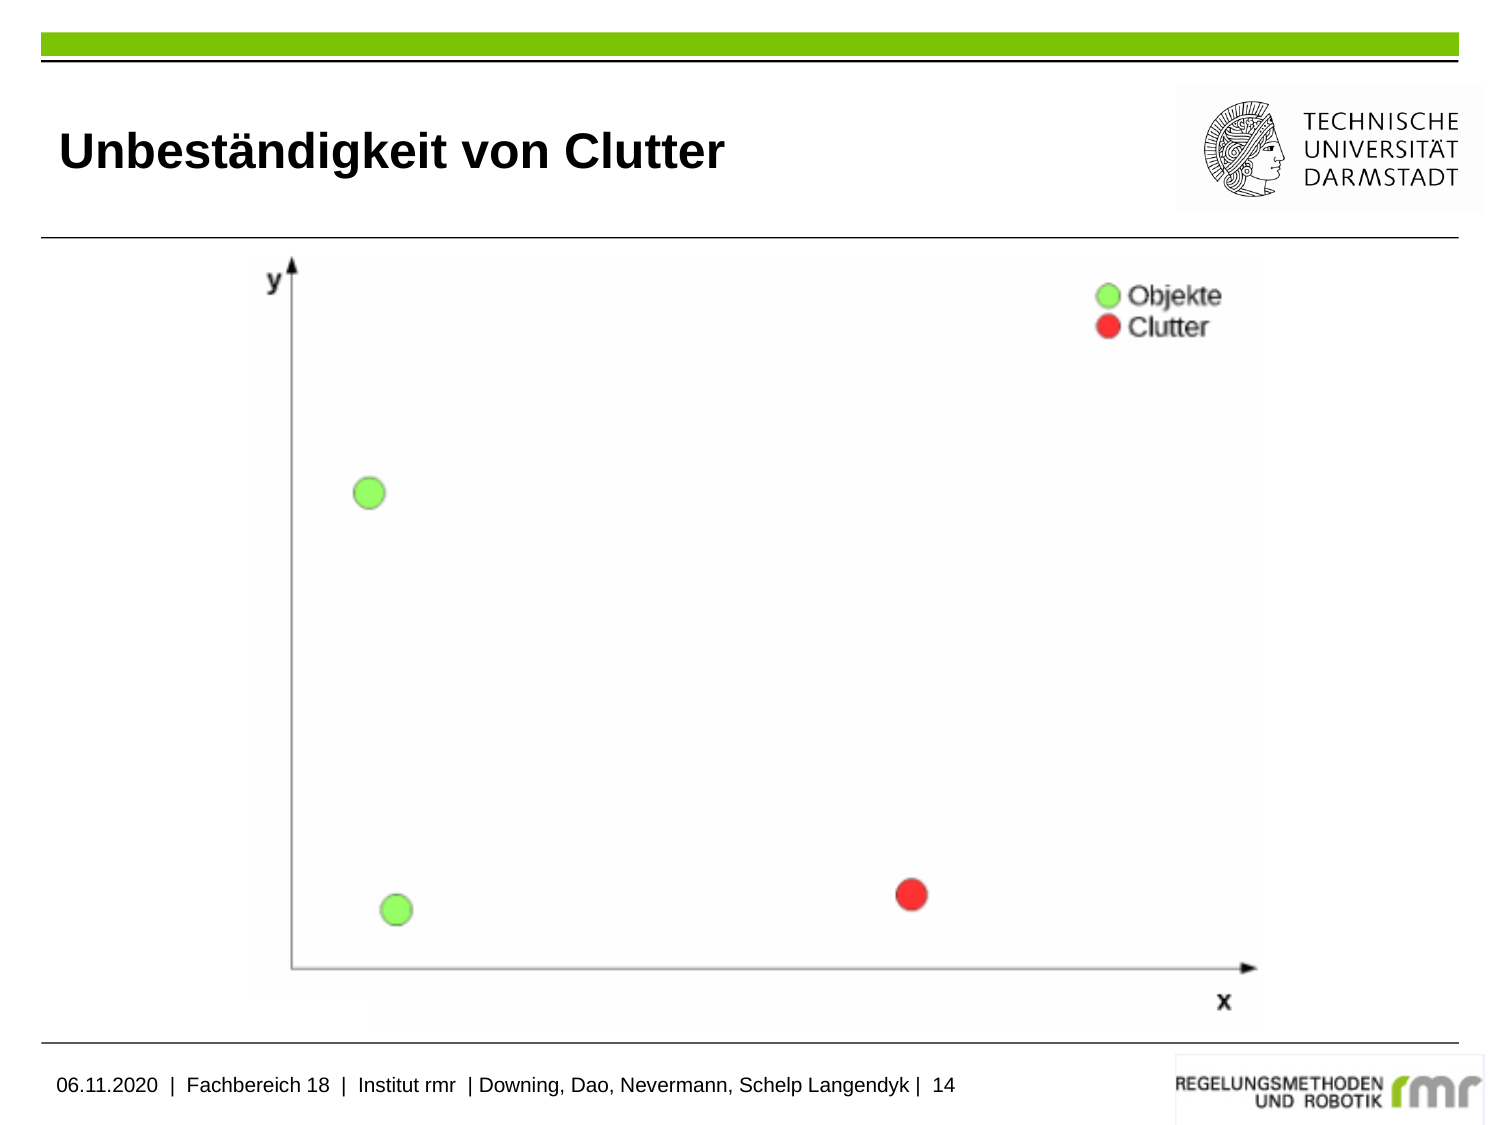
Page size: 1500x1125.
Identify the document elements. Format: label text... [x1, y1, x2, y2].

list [253, 255, 1259, 1031]
picture [1175, 1054, 1486, 1125]
picture [1175, 84, 1483, 214]
title Unbeständigkeit von Clutter [58, 79, 1149, 218]
